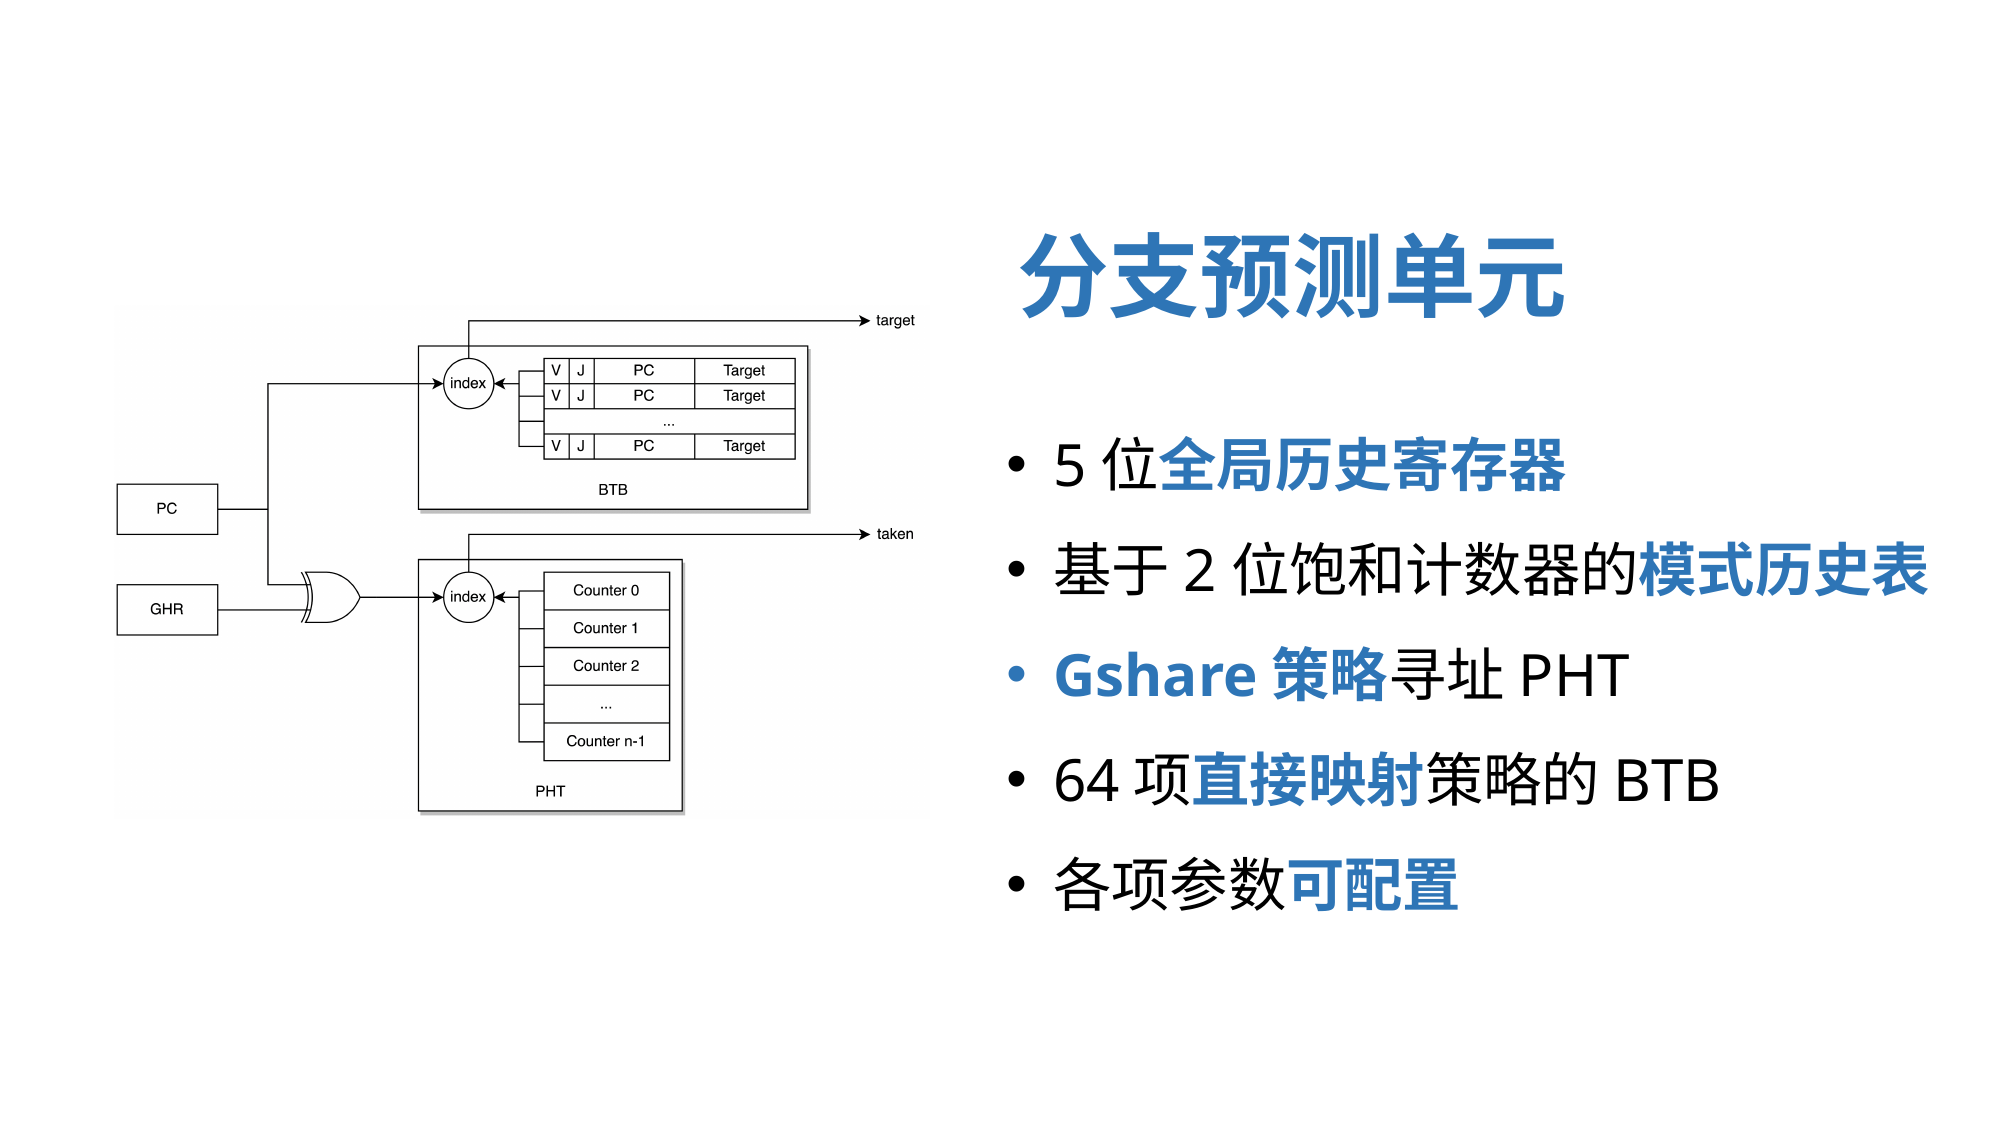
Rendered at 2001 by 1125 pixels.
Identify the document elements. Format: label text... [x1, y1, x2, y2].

text_box 5位全局历史寄存器 基于2位饱和计数器的模式历史表 Gshare策略寻址PHT 64项直接映射策略的BTB 各项参数可配置 [991, 386, 1945, 926]
picture [114, 305, 930, 819]
text_box 分支预测单元 [1002, 211, 1583, 337]
